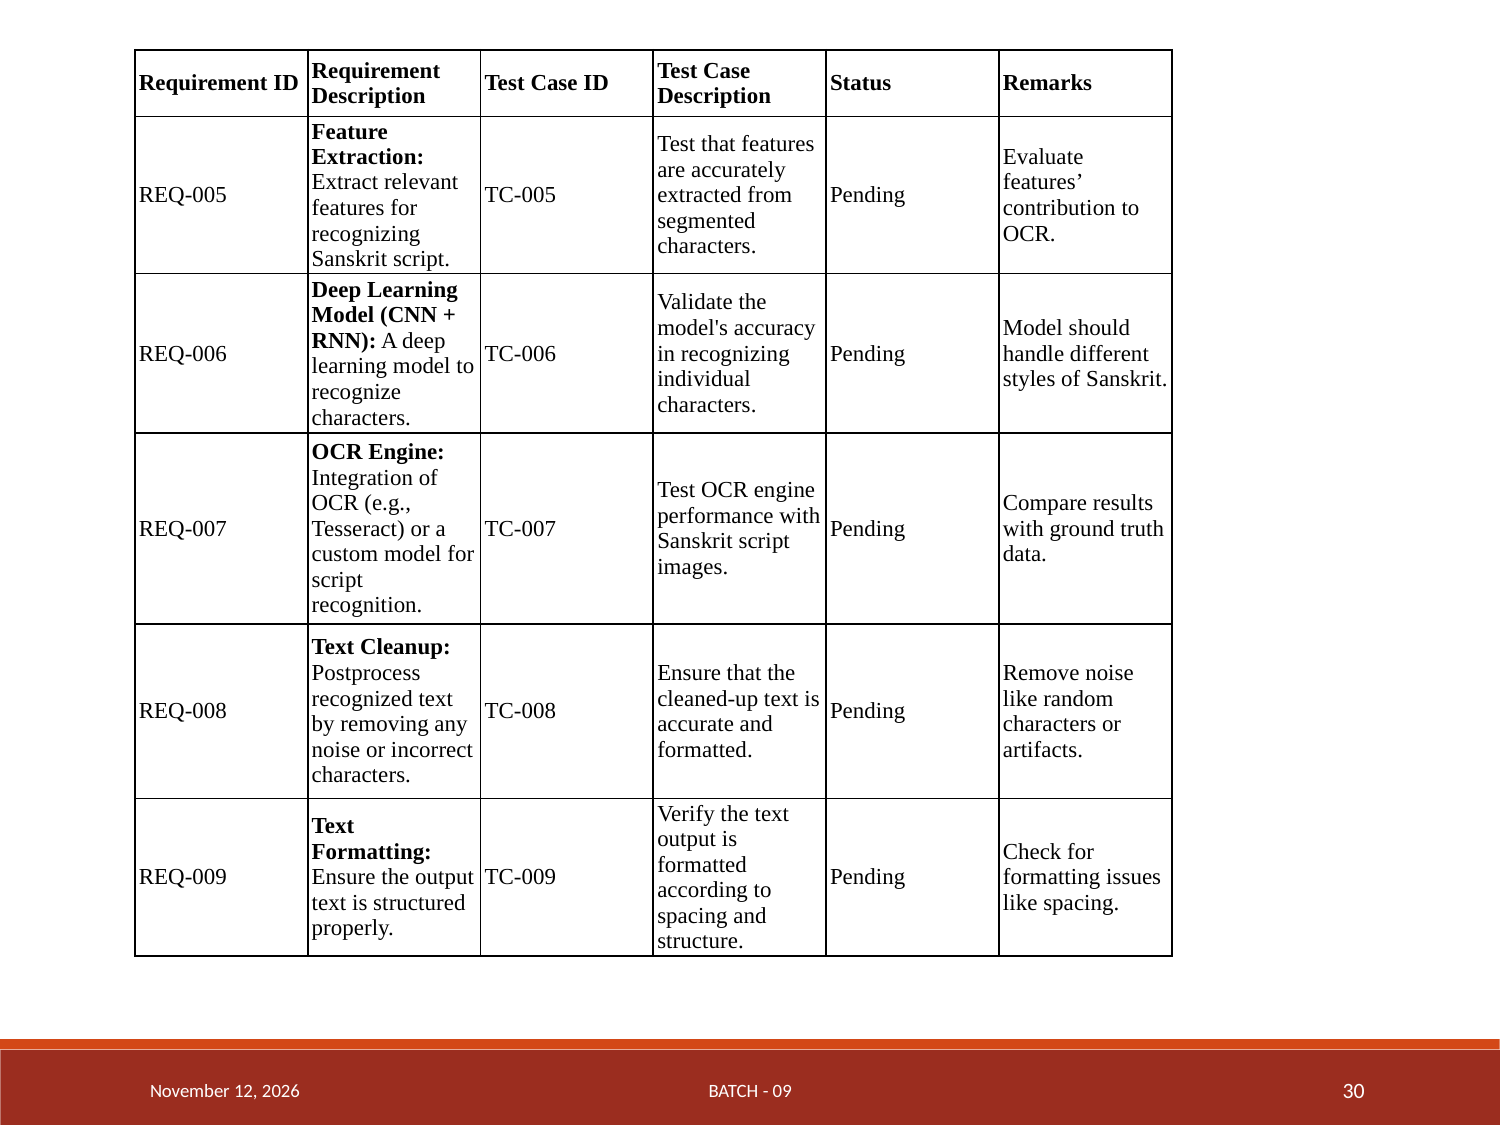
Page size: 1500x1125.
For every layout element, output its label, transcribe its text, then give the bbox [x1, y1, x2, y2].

table_cell Validate the model's accuracy in recognizing individual characters. [654, 274, 825, 432]
table_cell REQ-006 [136, 274, 307, 432]
table_cell Compare results with ground truth data. [1000, 434, 1171, 623]
table_cell Test OCR engine performance with Sanskrit script images. [654, 434, 825, 623]
table_cell Evaluate features’ contribution to OCR. [1000, 117, 1171, 273]
table_cell TC-009 [481, 799, 652, 955]
table_cell Pending [827, 625, 998, 798]
table_header Test Case ID [481, 51, 652, 116]
table_cell Check for formatting issues like spacing. [1000, 799, 1171, 955]
table_cell Remove noise like random characters or artifacts. [1000, 625, 1171, 798]
table_cell Pending [827, 274, 998, 432]
table_cell TC-007 [481, 434, 652, 623]
table_header Remarks [1000, 51, 1171, 116]
table_cell Text Cleanup: Postprocess recognized text by removing any noise or incorrect characters. [309, 625, 480, 798]
table_header Test Case Description [654, 51, 825, 116]
table_cell Text Formatting: Ensure the output text is structured properly. [309, 799, 480, 955]
table_cell REQ-005 [136, 117, 307, 273]
table_cell OCR Engine: Integration of OCR (e.g., Tesseract) or a custom model for script recognition. [309, 434, 480, 623]
table_cell Test that features are accurately extracted from segmented characters. [654, 117, 825, 273]
table_cell Pending [827, 799, 998, 955]
table_header Requirement ID [136, 51, 307, 116]
table_cell REQ-008 [136, 625, 307, 798]
table_cell Feature Extraction: Extract relevant features for recognizing Sanskrit script. [309, 117, 480, 273]
table_cell Deep Learning Model (CNN + RNN): A deep learning model to recognize characters. [309, 274, 480, 432]
slide_number 30 [1218, 1059, 1380, 1120]
table_cell Pending [827, 434, 998, 623]
table_cell Verify the text output is formatted according to spacing and structure. [654, 799, 825, 955]
table_cell TC-006 [481, 274, 652, 432]
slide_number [135, 1059, 440, 1120]
table_cell REQ-009 [136, 799, 307, 955]
table_cell Model should handle different styles of Sanskrit. [1000, 274, 1171, 432]
table_cell TC-008 [481, 625, 652, 798]
table_cell TC-005 [481, 117, 652, 273]
table_cell Ensure that the cleaned-up text is accurate and formatted. [654, 625, 825, 798]
footer Batch - 09 [453, 1059, 1047, 1120]
table_header Status [827, 51, 998, 116]
table_cell Pending [827, 117, 998, 273]
table_header Requirement Description [309, 51, 480, 116]
table_cell REQ-007 [136, 434, 307, 623]
